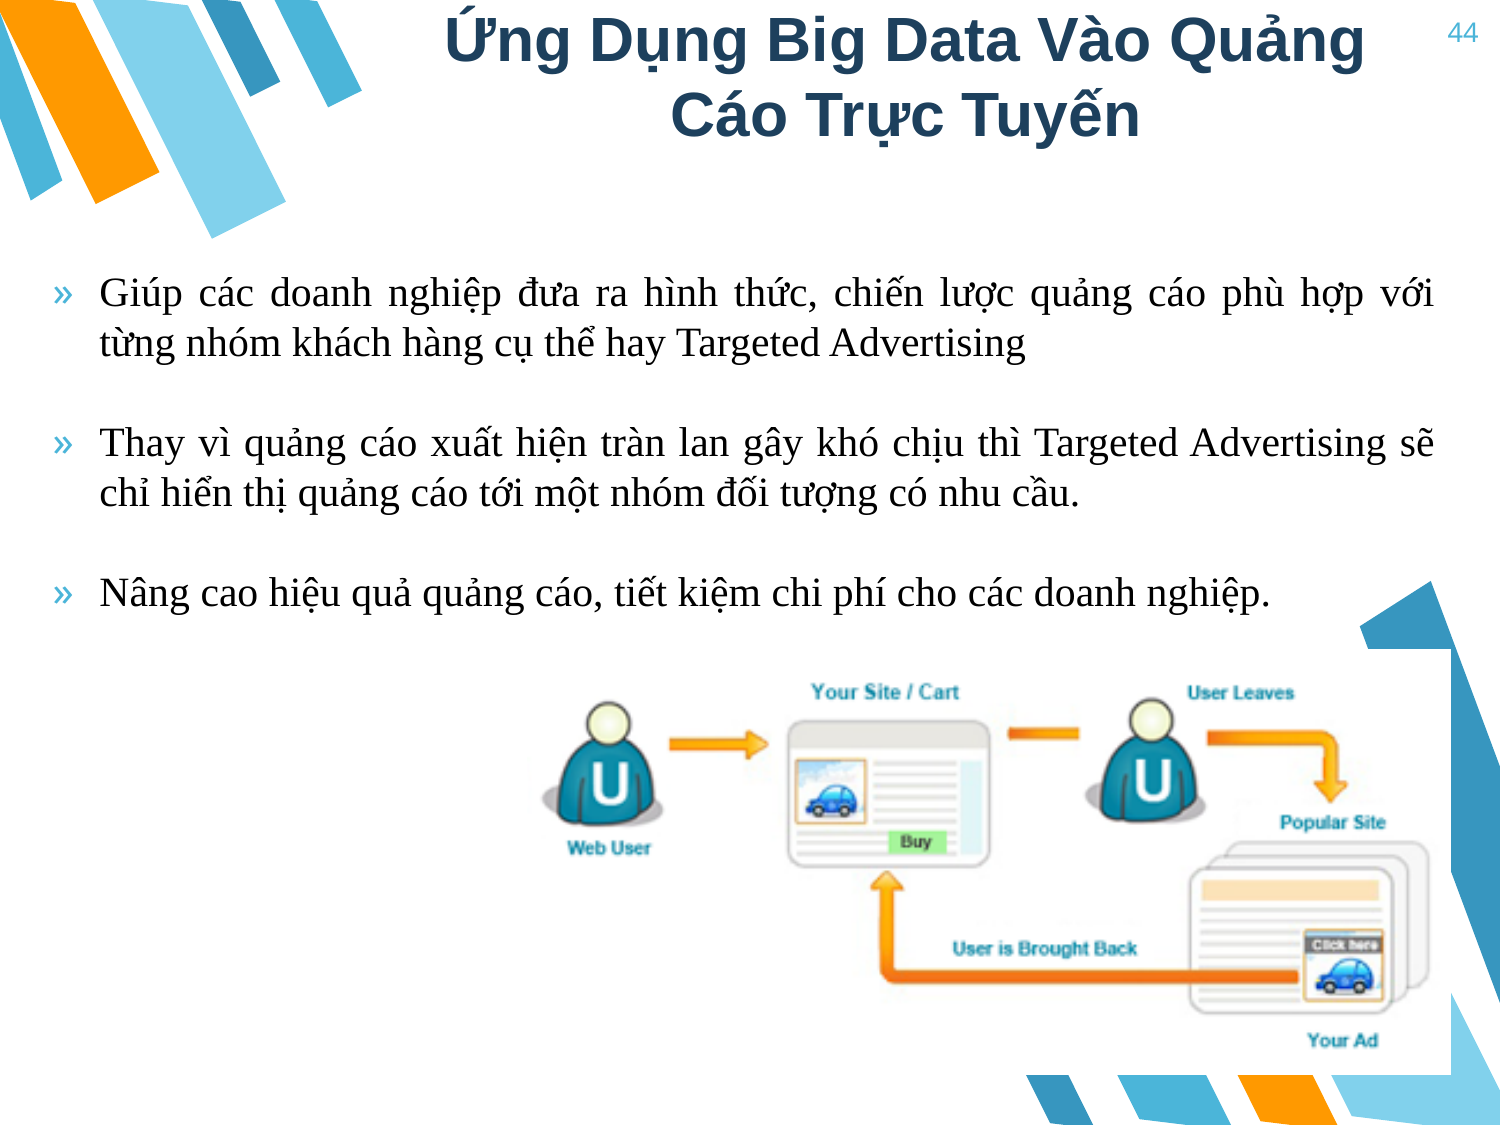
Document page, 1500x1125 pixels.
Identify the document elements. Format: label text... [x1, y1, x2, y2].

list Giúp các doanh nghiệp đưa ra hình thức, chiến lược quảng cáo phù hợp với từng nhóm khách hàng cụ thể hay Targeted Advertising Thay vì quảng cáo xuất hiện tràn lan gây khó chịu thì Targeted Advertising sẽ chỉ hiển thị quảng cáo tới một nhóm đối tượng có nhu cầu. Nâng cao hiệu quả quảng cáo, tiết kiệm chi phí cho các doanh nghiệp. [37, 249, 1451, 1025]
title Ứng Dụng Big Data Vào Quảng Cáo Trực Tuyến [362, 0, 1450, 149]
slide_number 44 [1403, 0, 1494, 87]
picture [526, 649, 1452, 1076]
